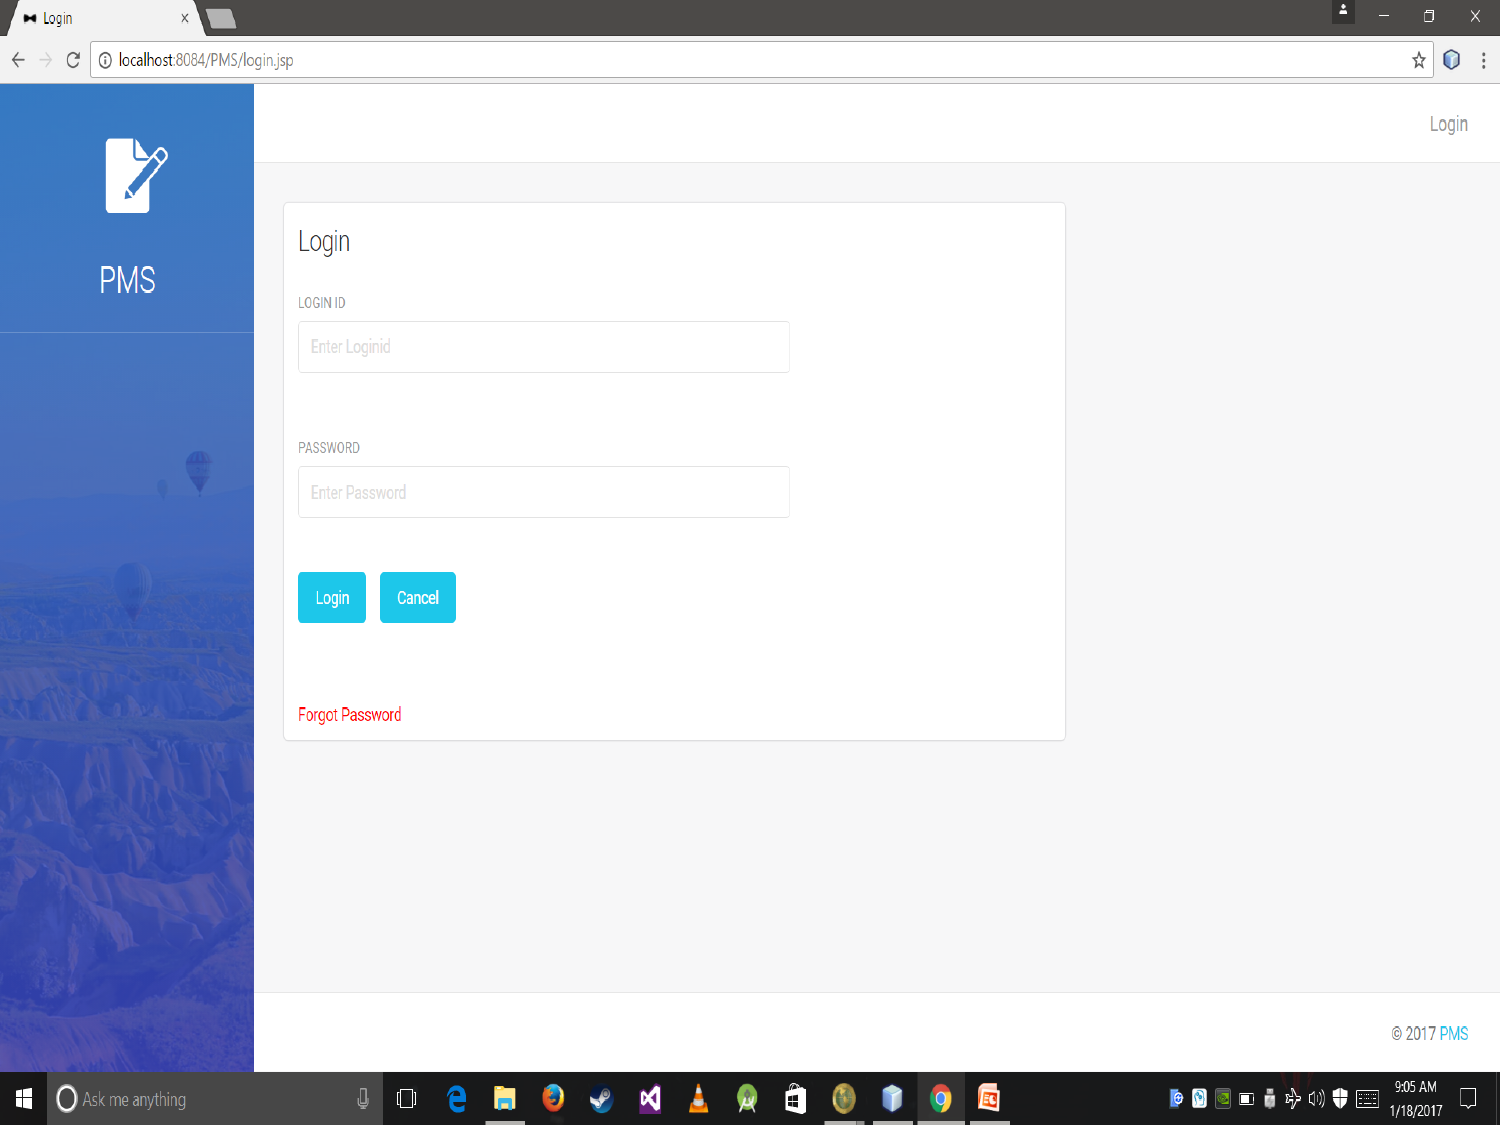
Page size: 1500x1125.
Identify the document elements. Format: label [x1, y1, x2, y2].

list [0, 0, 1500, 1125]
